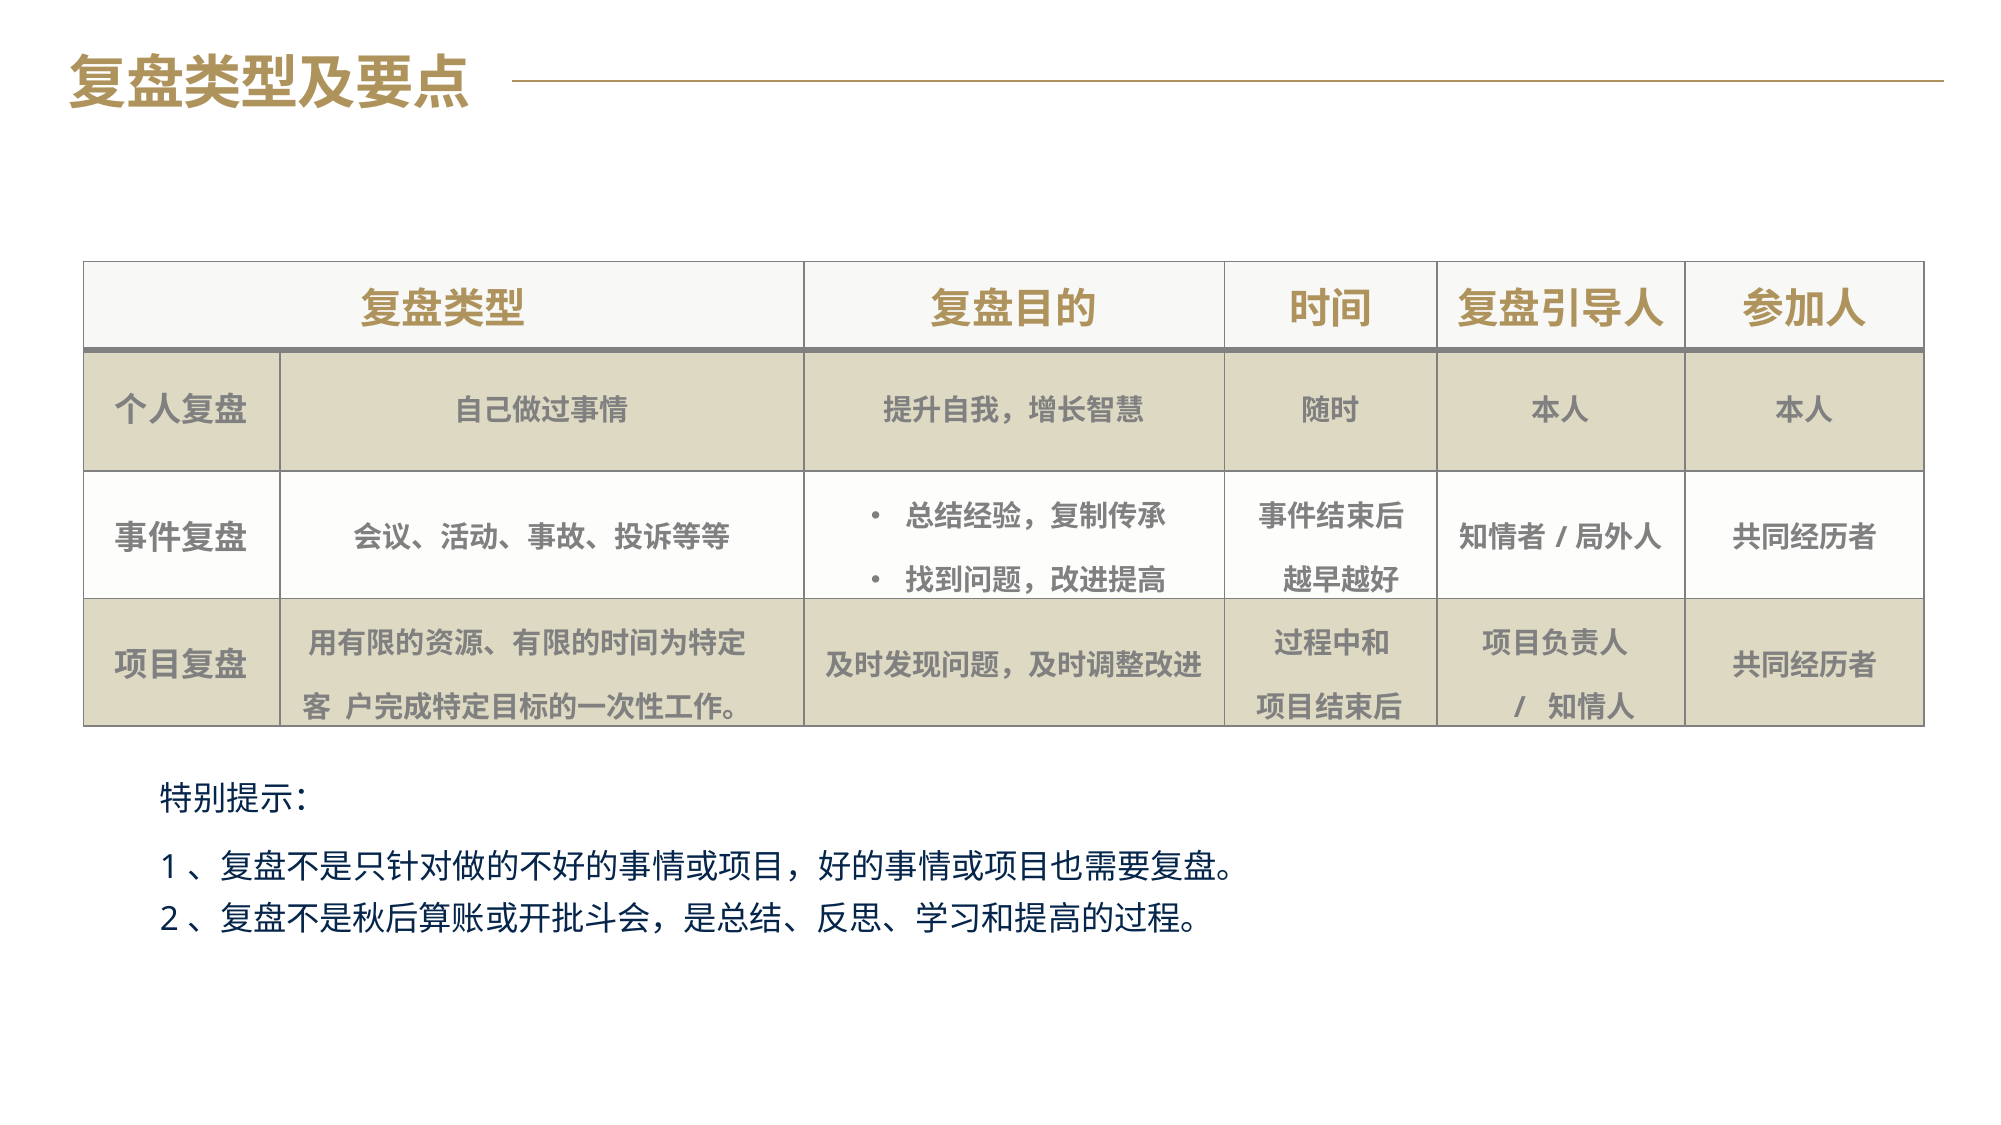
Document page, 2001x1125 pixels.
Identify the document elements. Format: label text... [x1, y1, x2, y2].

text_box 复盘类型及要点 [68, 45, 638, 116]
table_cell 本人 [1686, 353, 1923, 470]
table_cell 事件结束后 越早越好 [1225, 472, 1436, 598]
table_cell 提升自我，增长智慧 [805, 353, 1224, 470]
table_header 参加人 [1686, 262, 1923, 347]
table_cell 用有限的资源、有限的时间为特定客 户完成特定目标的一次性工作。 [281, 599, 803, 725]
table_cell 共同经历者 [1686, 599, 1923, 725]
table_cell 过程中和 项目结束后 [1225, 599, 1436, 725]
table_cell 项目负责人/ 知情人 [1438, 599, 1684, 725]
table_cell 会议、活动、事故、投诉等等 [281, 472, 803, 598]
table_cell 随时 [1225, 353, 1436, 470]
table_header 时间 [1225, 262, 1436, 347]
table_cell 个人复盘 [84, 353, 279, 470]
table_cell 事件复盘 [84, 472, 279, 598]
table_cell 知情者/局外人 [1438, 472, 1684, 598]
table_cell 自己做过事情 [281, 353, 803, 470]
table_header 复盘目的 [805, 262, 1224, 347]
table_cell 项目复盘 [84, 599, 279, 725]
text_box 特别提示： 1、复盘不是只针对做的不好的事情或项目，好的事情或项目也需要复盘。 2、复盘不是秋后算账或开批斗会，是总结、反思、学习和提高的过程。 [158, 776, 1251, 937]
table_cell • 总结经验，复制传承 • 找到问题，改进提高 [805, 472, 1224, 598]
table_cell 共同经历者 [1686, 472, 1923, 598]
table_header 复盘引导人 [1438, 262, 1684, 347]
table_cell 及时发现问题，及时调整改进 [805, 599, 1224, 725]
table_cell 本人 [1438, 353, 1684, 470]
table_header 复盘类型 [84, 262, 803, 347]
